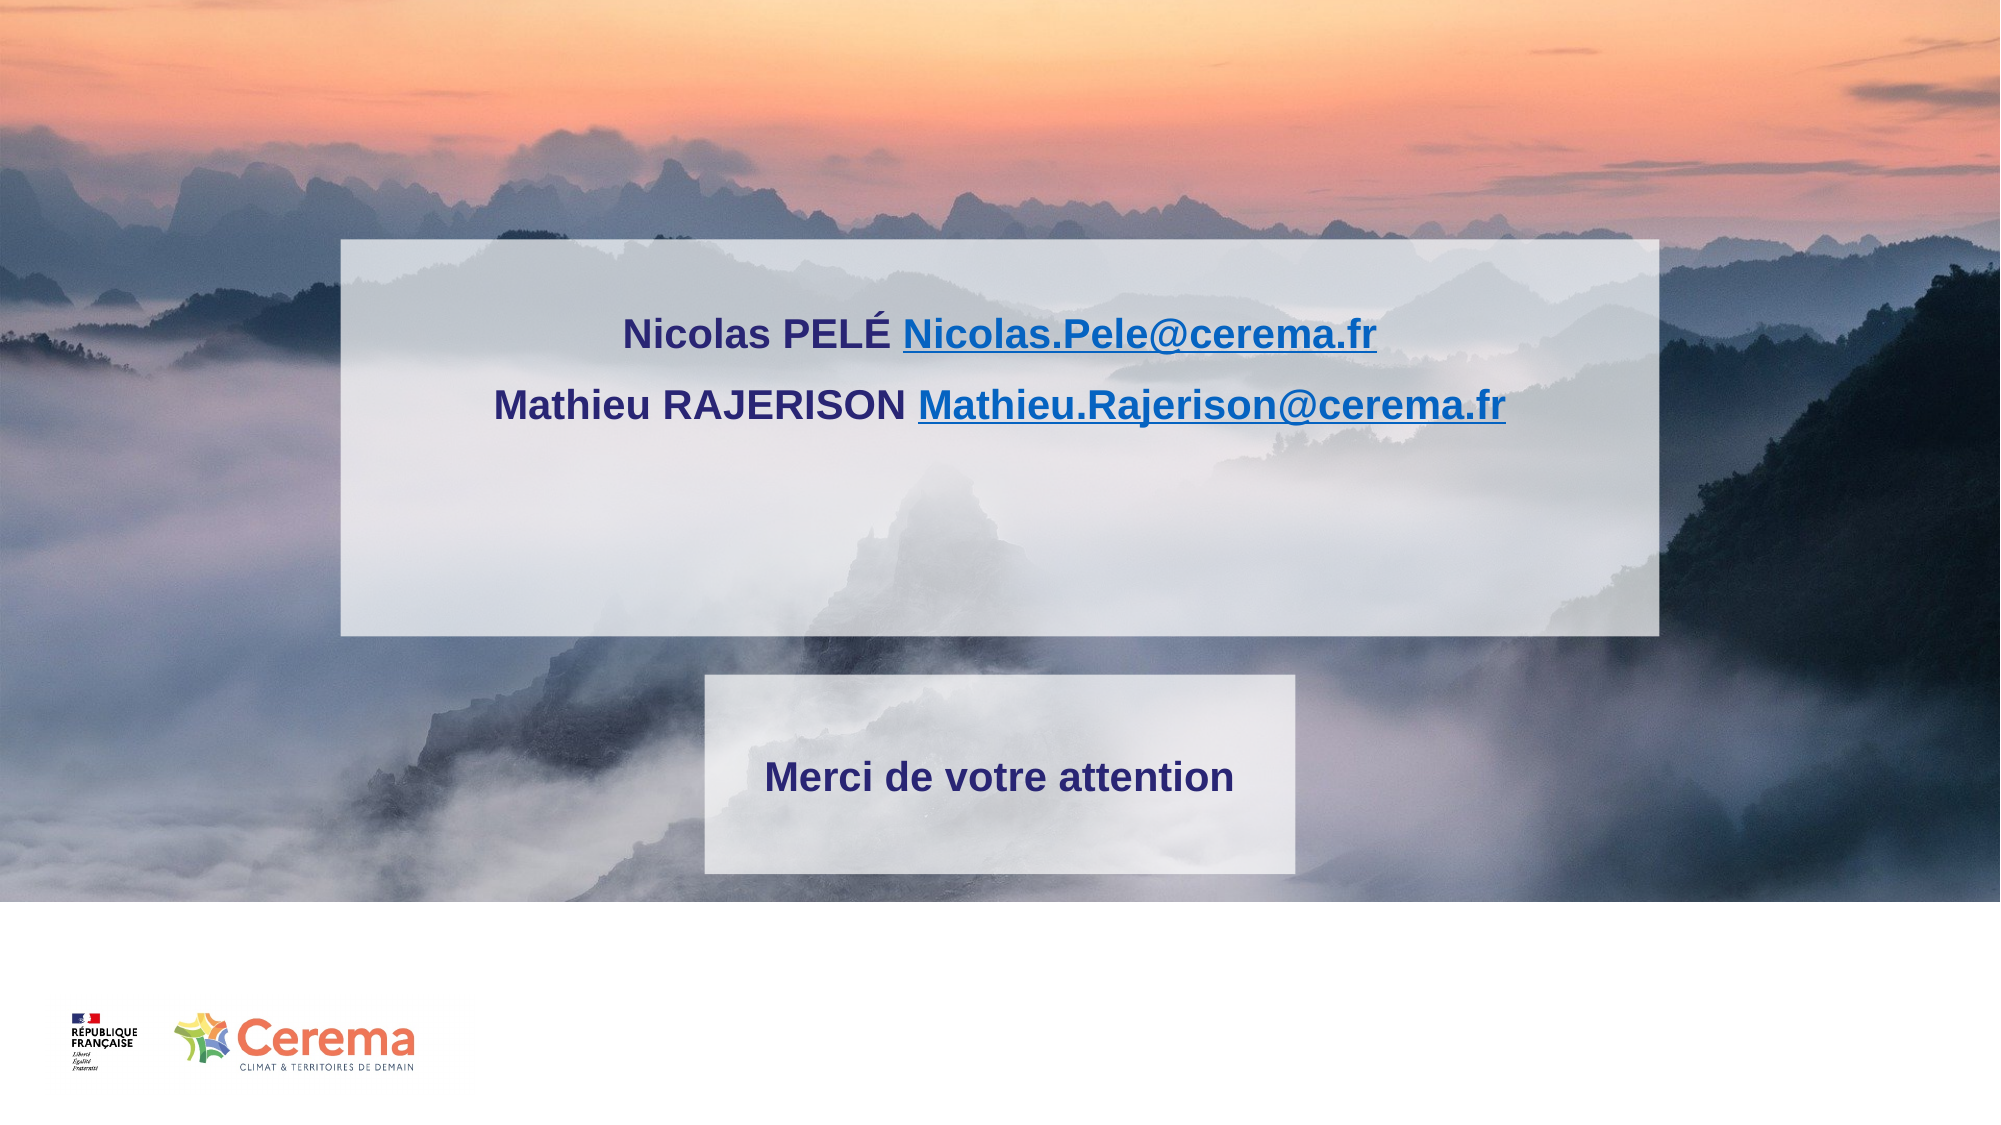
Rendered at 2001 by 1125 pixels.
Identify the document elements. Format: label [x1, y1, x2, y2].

picture [45, 994, 475, 1095]
picture [0, 0, 2000, 902]
